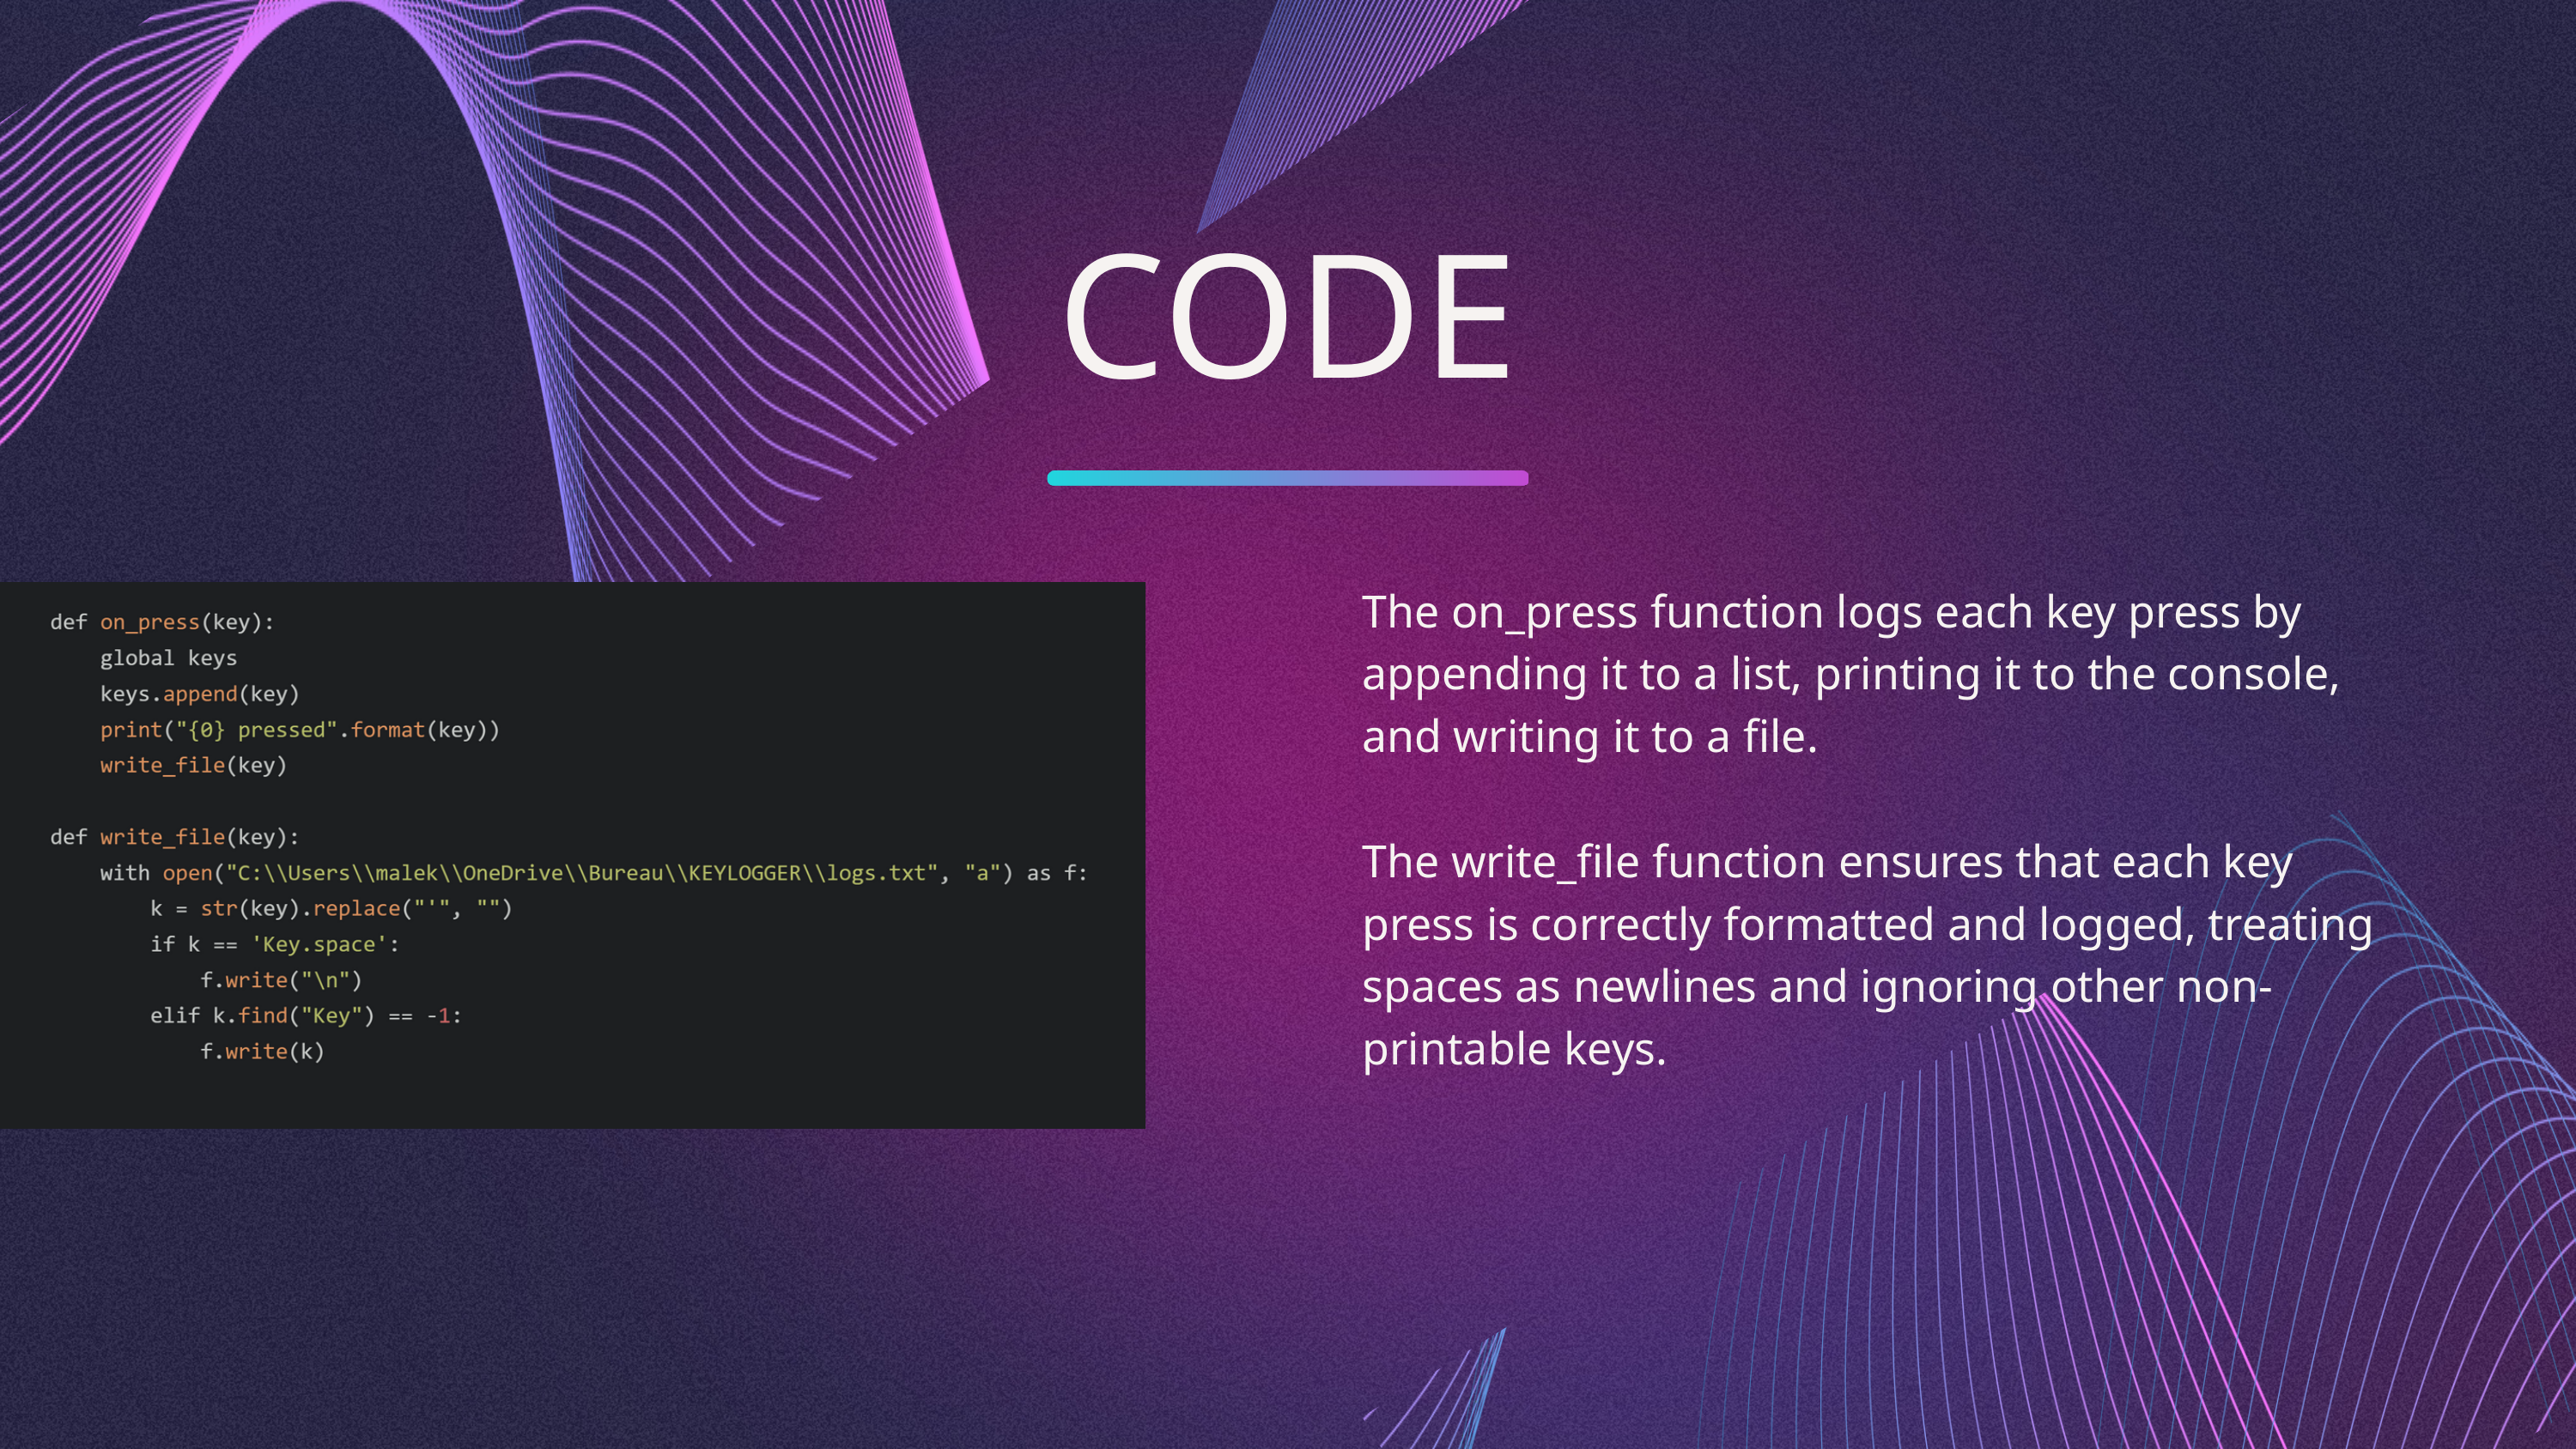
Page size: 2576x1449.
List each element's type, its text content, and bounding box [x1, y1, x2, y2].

text_box [0, 582, 1146, 1129]
text_box [0, 0, 2576, 1449]
text_box The on_press function logs each key press by appending it to a list, printing it to the console, and writing it to a file. The write_file function ensures that each key press is correctly formatted and logged, treating spaces as newlines and ignoring other non-printable keys. [1362, 573, 2397, 1137]
text_box [1362, 662, 2576, 1449]
text_box [0, 0, 1529, 582]
text_box [1047, 470, 1529, 486]
text_box CODE [325, 172, 2251, 413]
